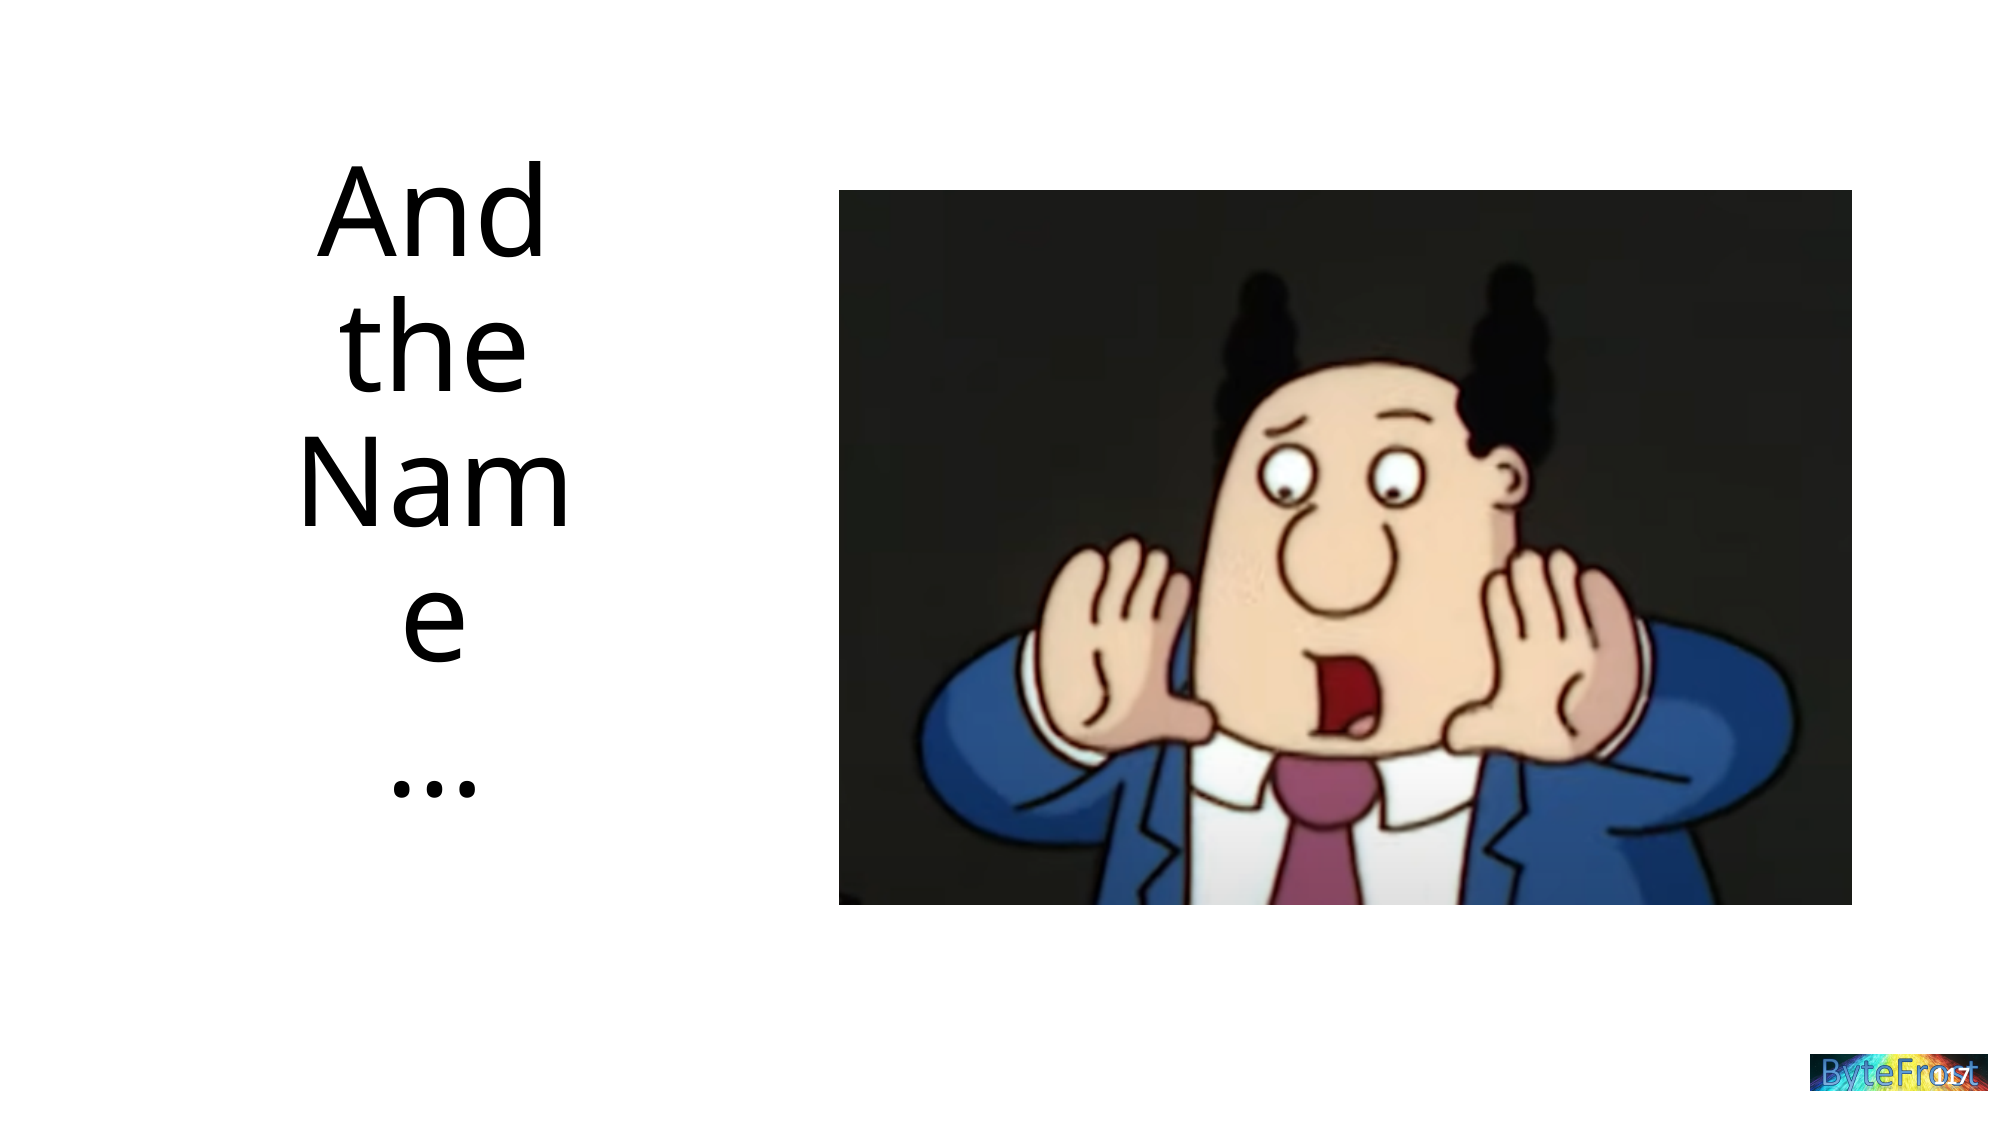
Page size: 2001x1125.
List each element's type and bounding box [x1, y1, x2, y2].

picture [839, 190, 1852, 905]
title [269, 439, 600, 832]
picture [1810, 1054, 1988, 1091]
